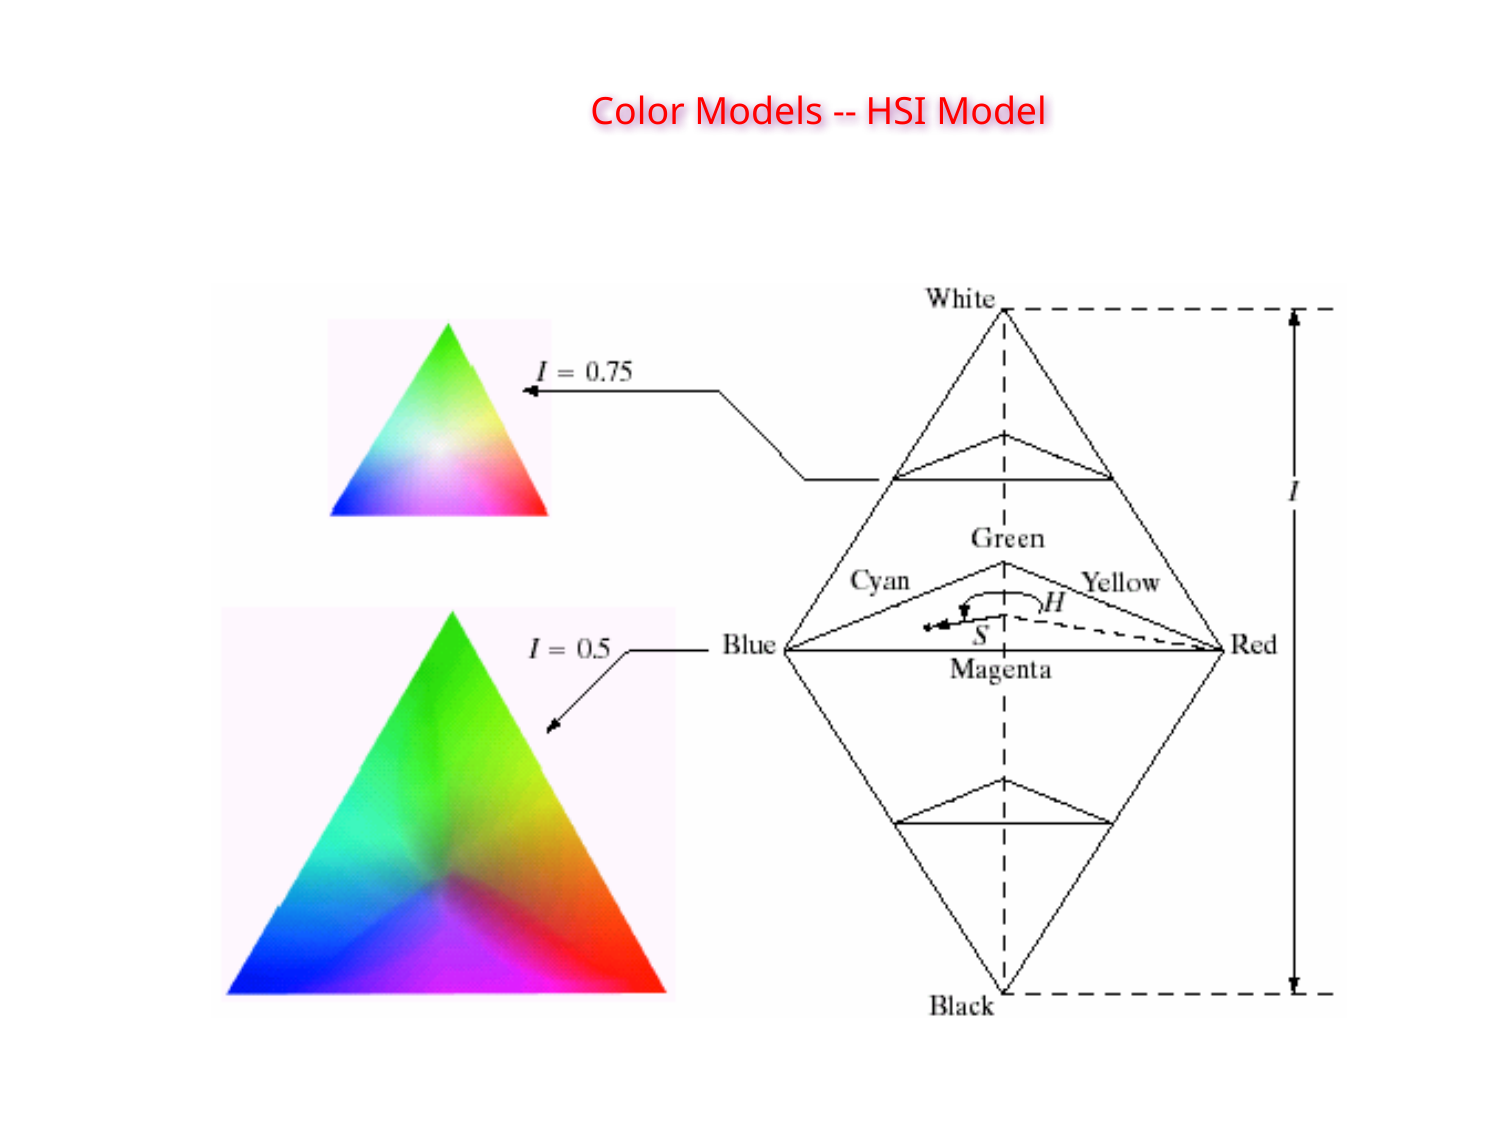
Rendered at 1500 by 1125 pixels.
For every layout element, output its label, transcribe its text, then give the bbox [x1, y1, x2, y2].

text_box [210, 282, 1347, 1018]
text_box Color Models -- HSI Model [575, 79, 1062, 140]
